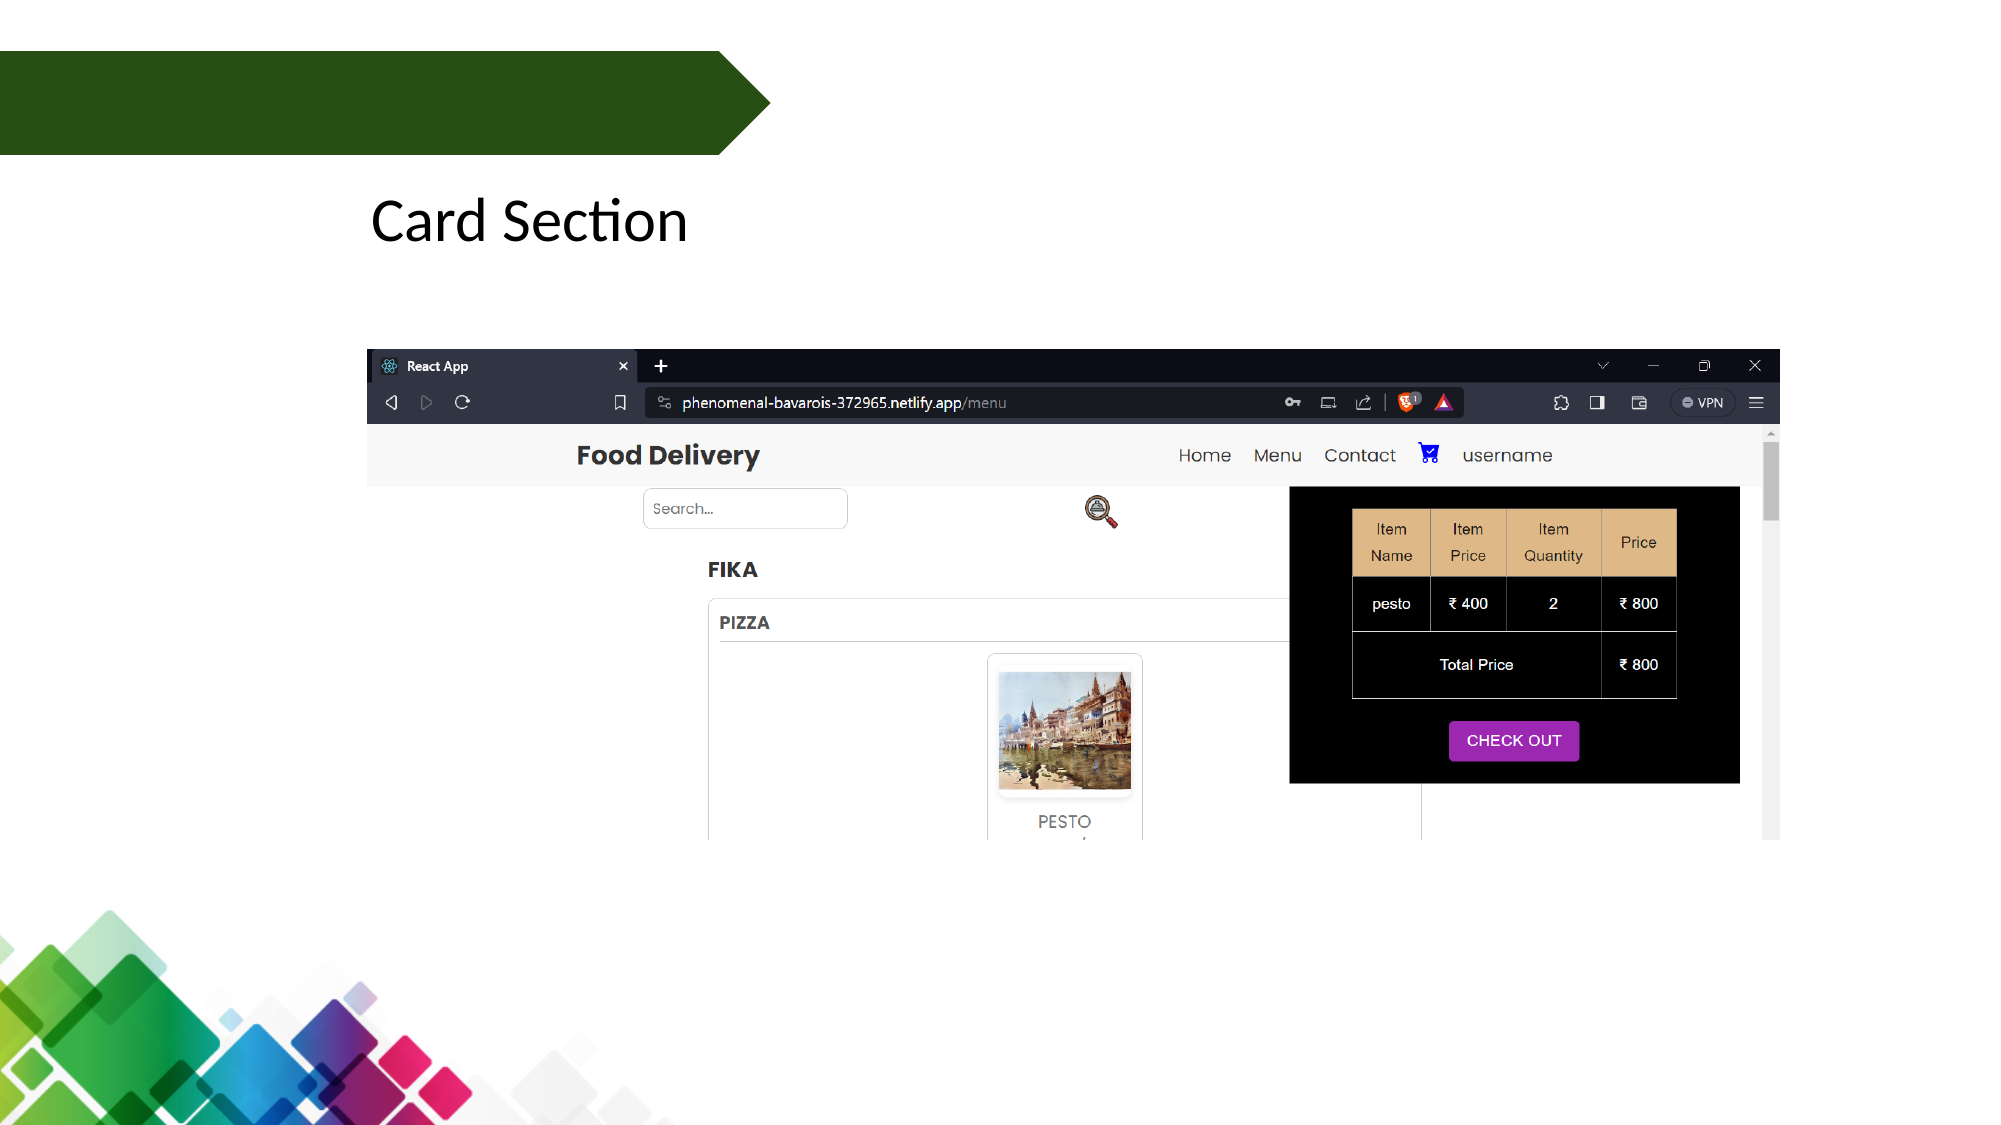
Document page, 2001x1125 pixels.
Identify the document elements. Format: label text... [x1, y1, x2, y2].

title Card Section [249, 184, 811, 263]
picture [366, 349, 1780, 840]
picture [0, 891, 693, 1125]
